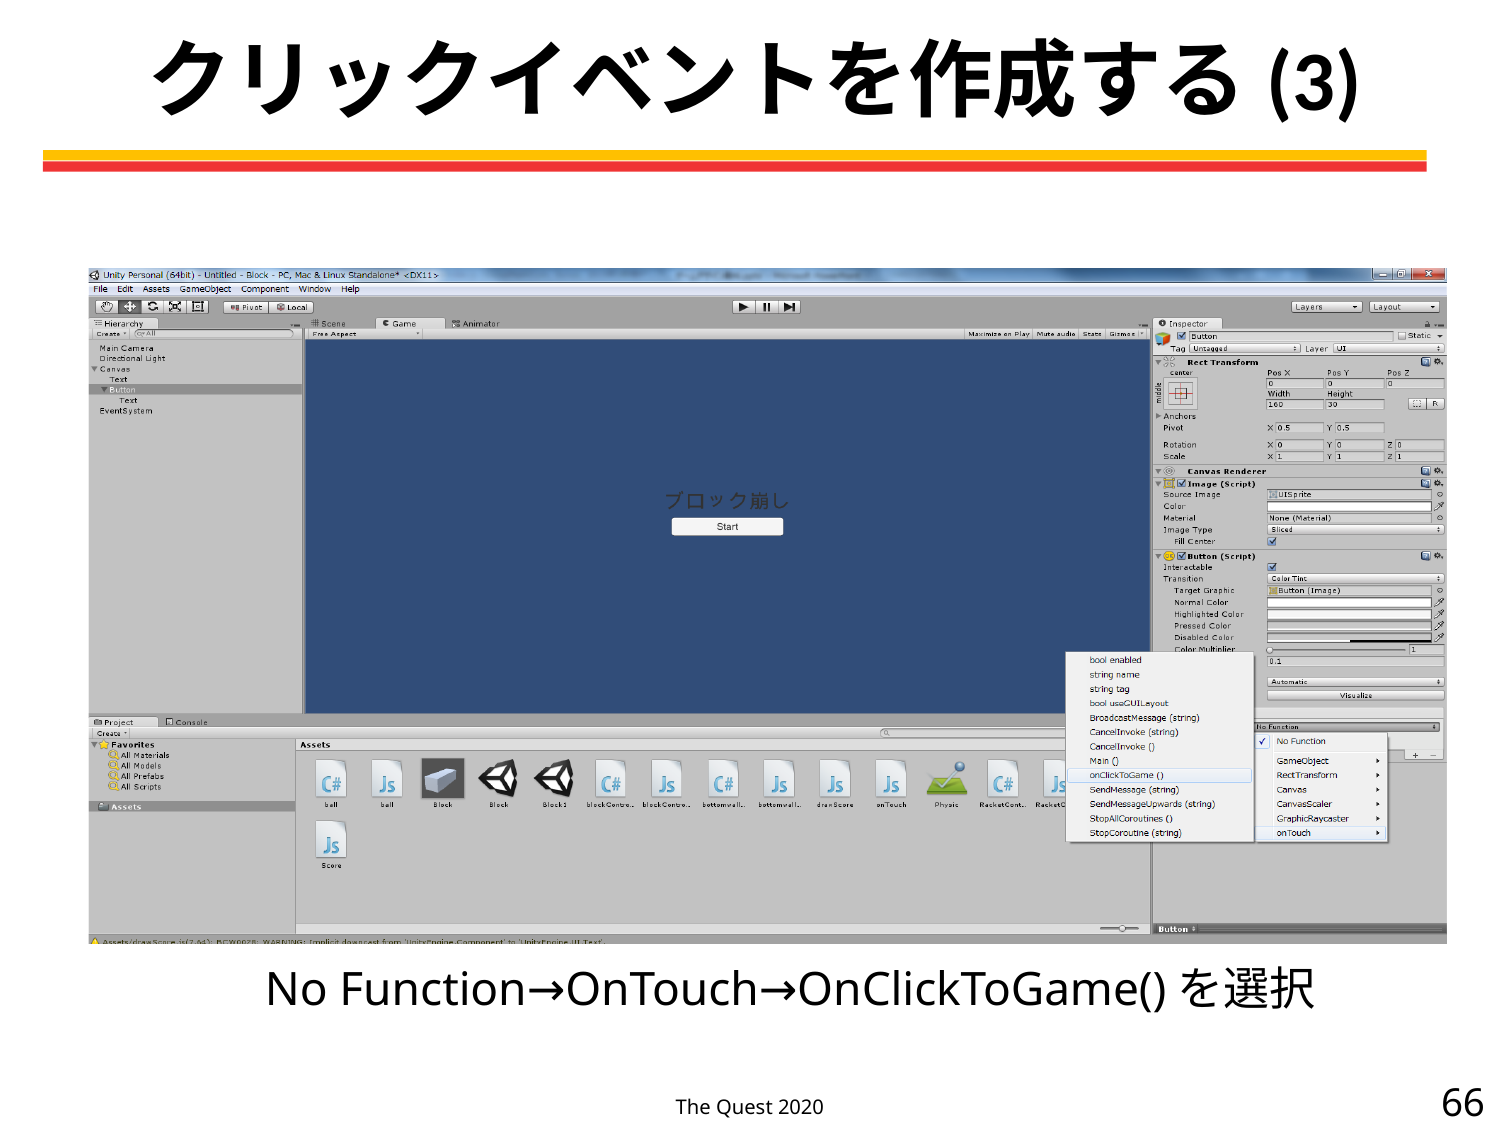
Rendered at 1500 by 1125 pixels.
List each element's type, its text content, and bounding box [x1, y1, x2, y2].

text_box No Function→OnTouch→OnClickToGame()を選択 [249, 952, 1331, 1023]
footer The Quest 2020 [512, 1087, 988, 1125]
title クリックイベントを作成する(3) [19, 8, 1491, 144]
slide_number 66 [1149, 1074, 1500, 1125]
picture [88, 267, 1448, 944]
